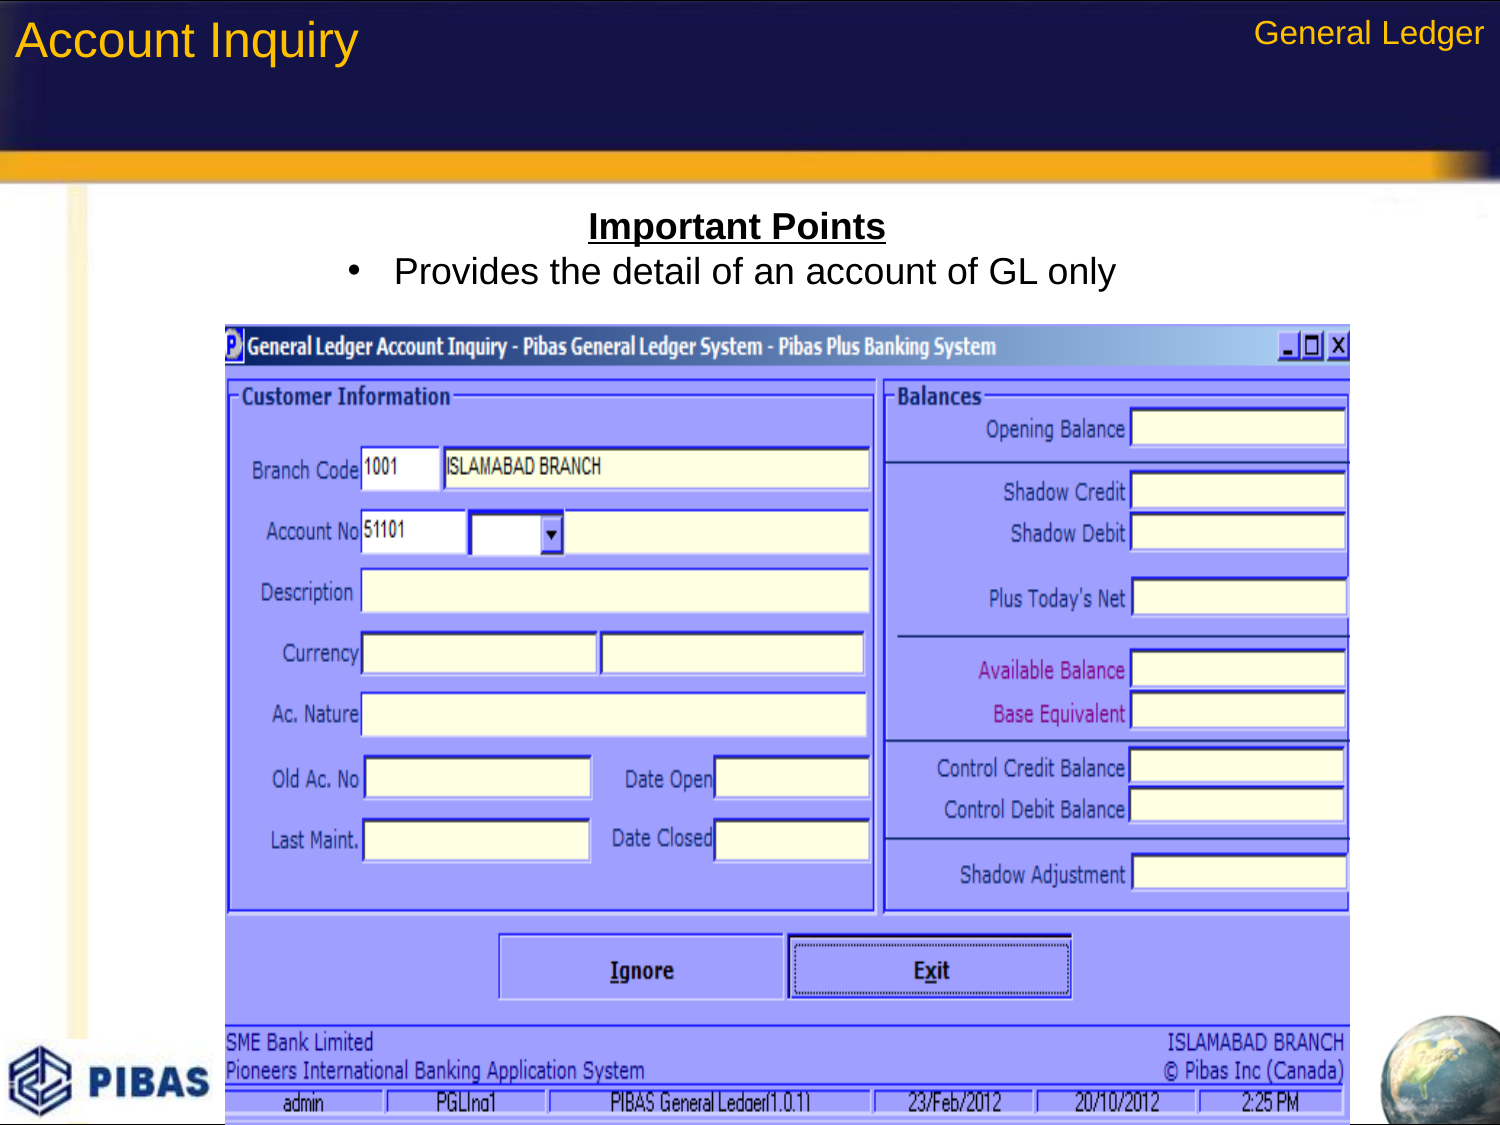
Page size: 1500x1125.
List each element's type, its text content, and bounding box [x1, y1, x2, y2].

text_box Important Points Provides the detail of an account of GL only [62, 149, 1413, 300]
picture [0, 1, 1500, 1125]
text_box Account Inquiry [0, 0, 775, 75]
text_box General Ledger [999, 0, 1500, 63]
